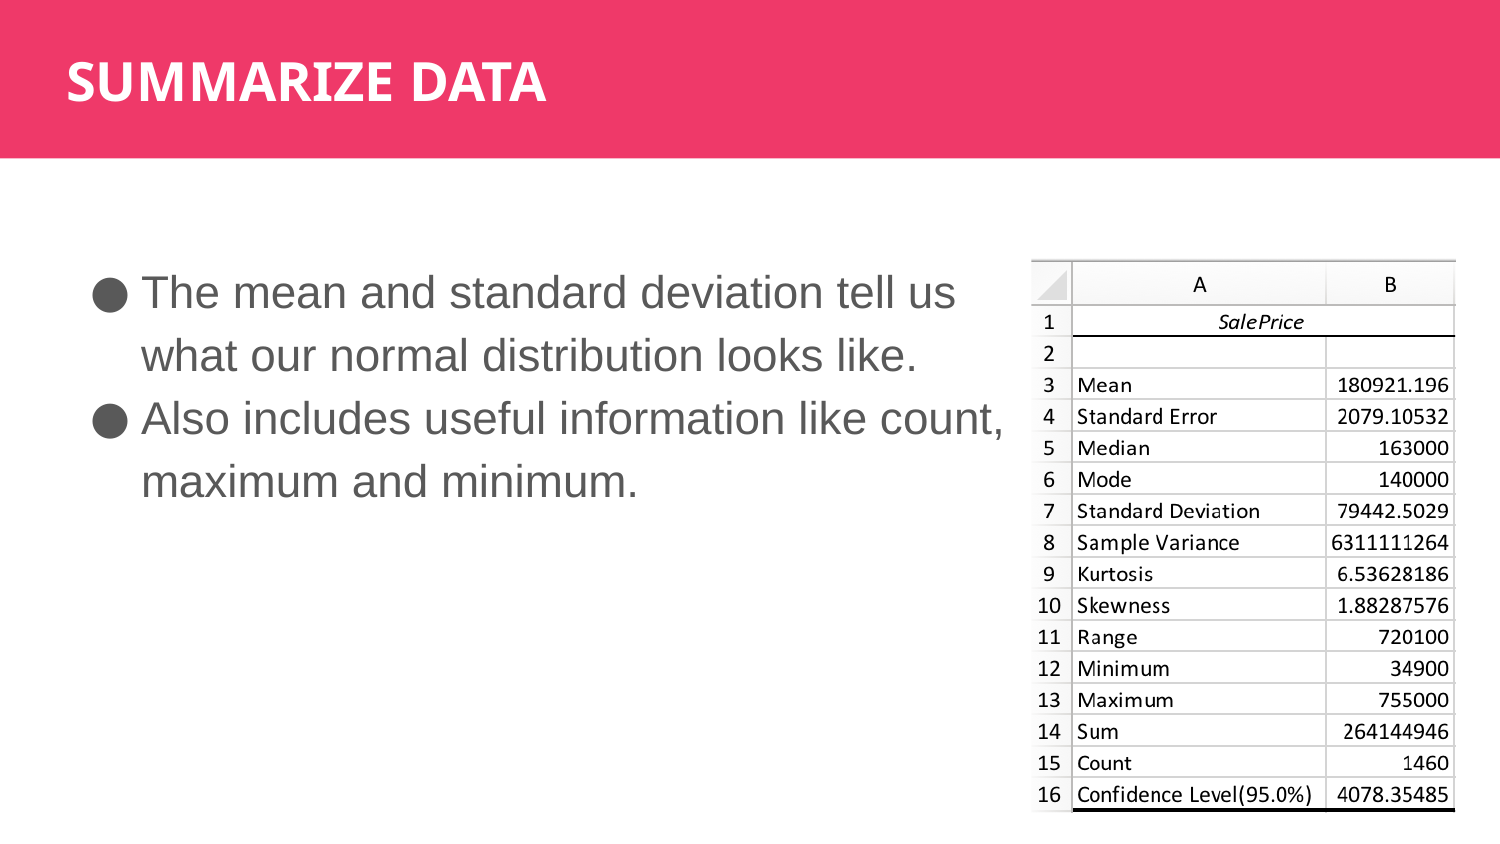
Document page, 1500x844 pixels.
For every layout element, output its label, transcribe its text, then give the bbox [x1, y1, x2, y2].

list The mean and standard deviation tell us what our normal distribution looks like. Also includes useful information like count, maximum and minimum. [51, 239, 1483, 813]
picture [1031, 258, 1456, 813]
text_box SUMMARIZE DATA [51, 32, 1135, 127]
